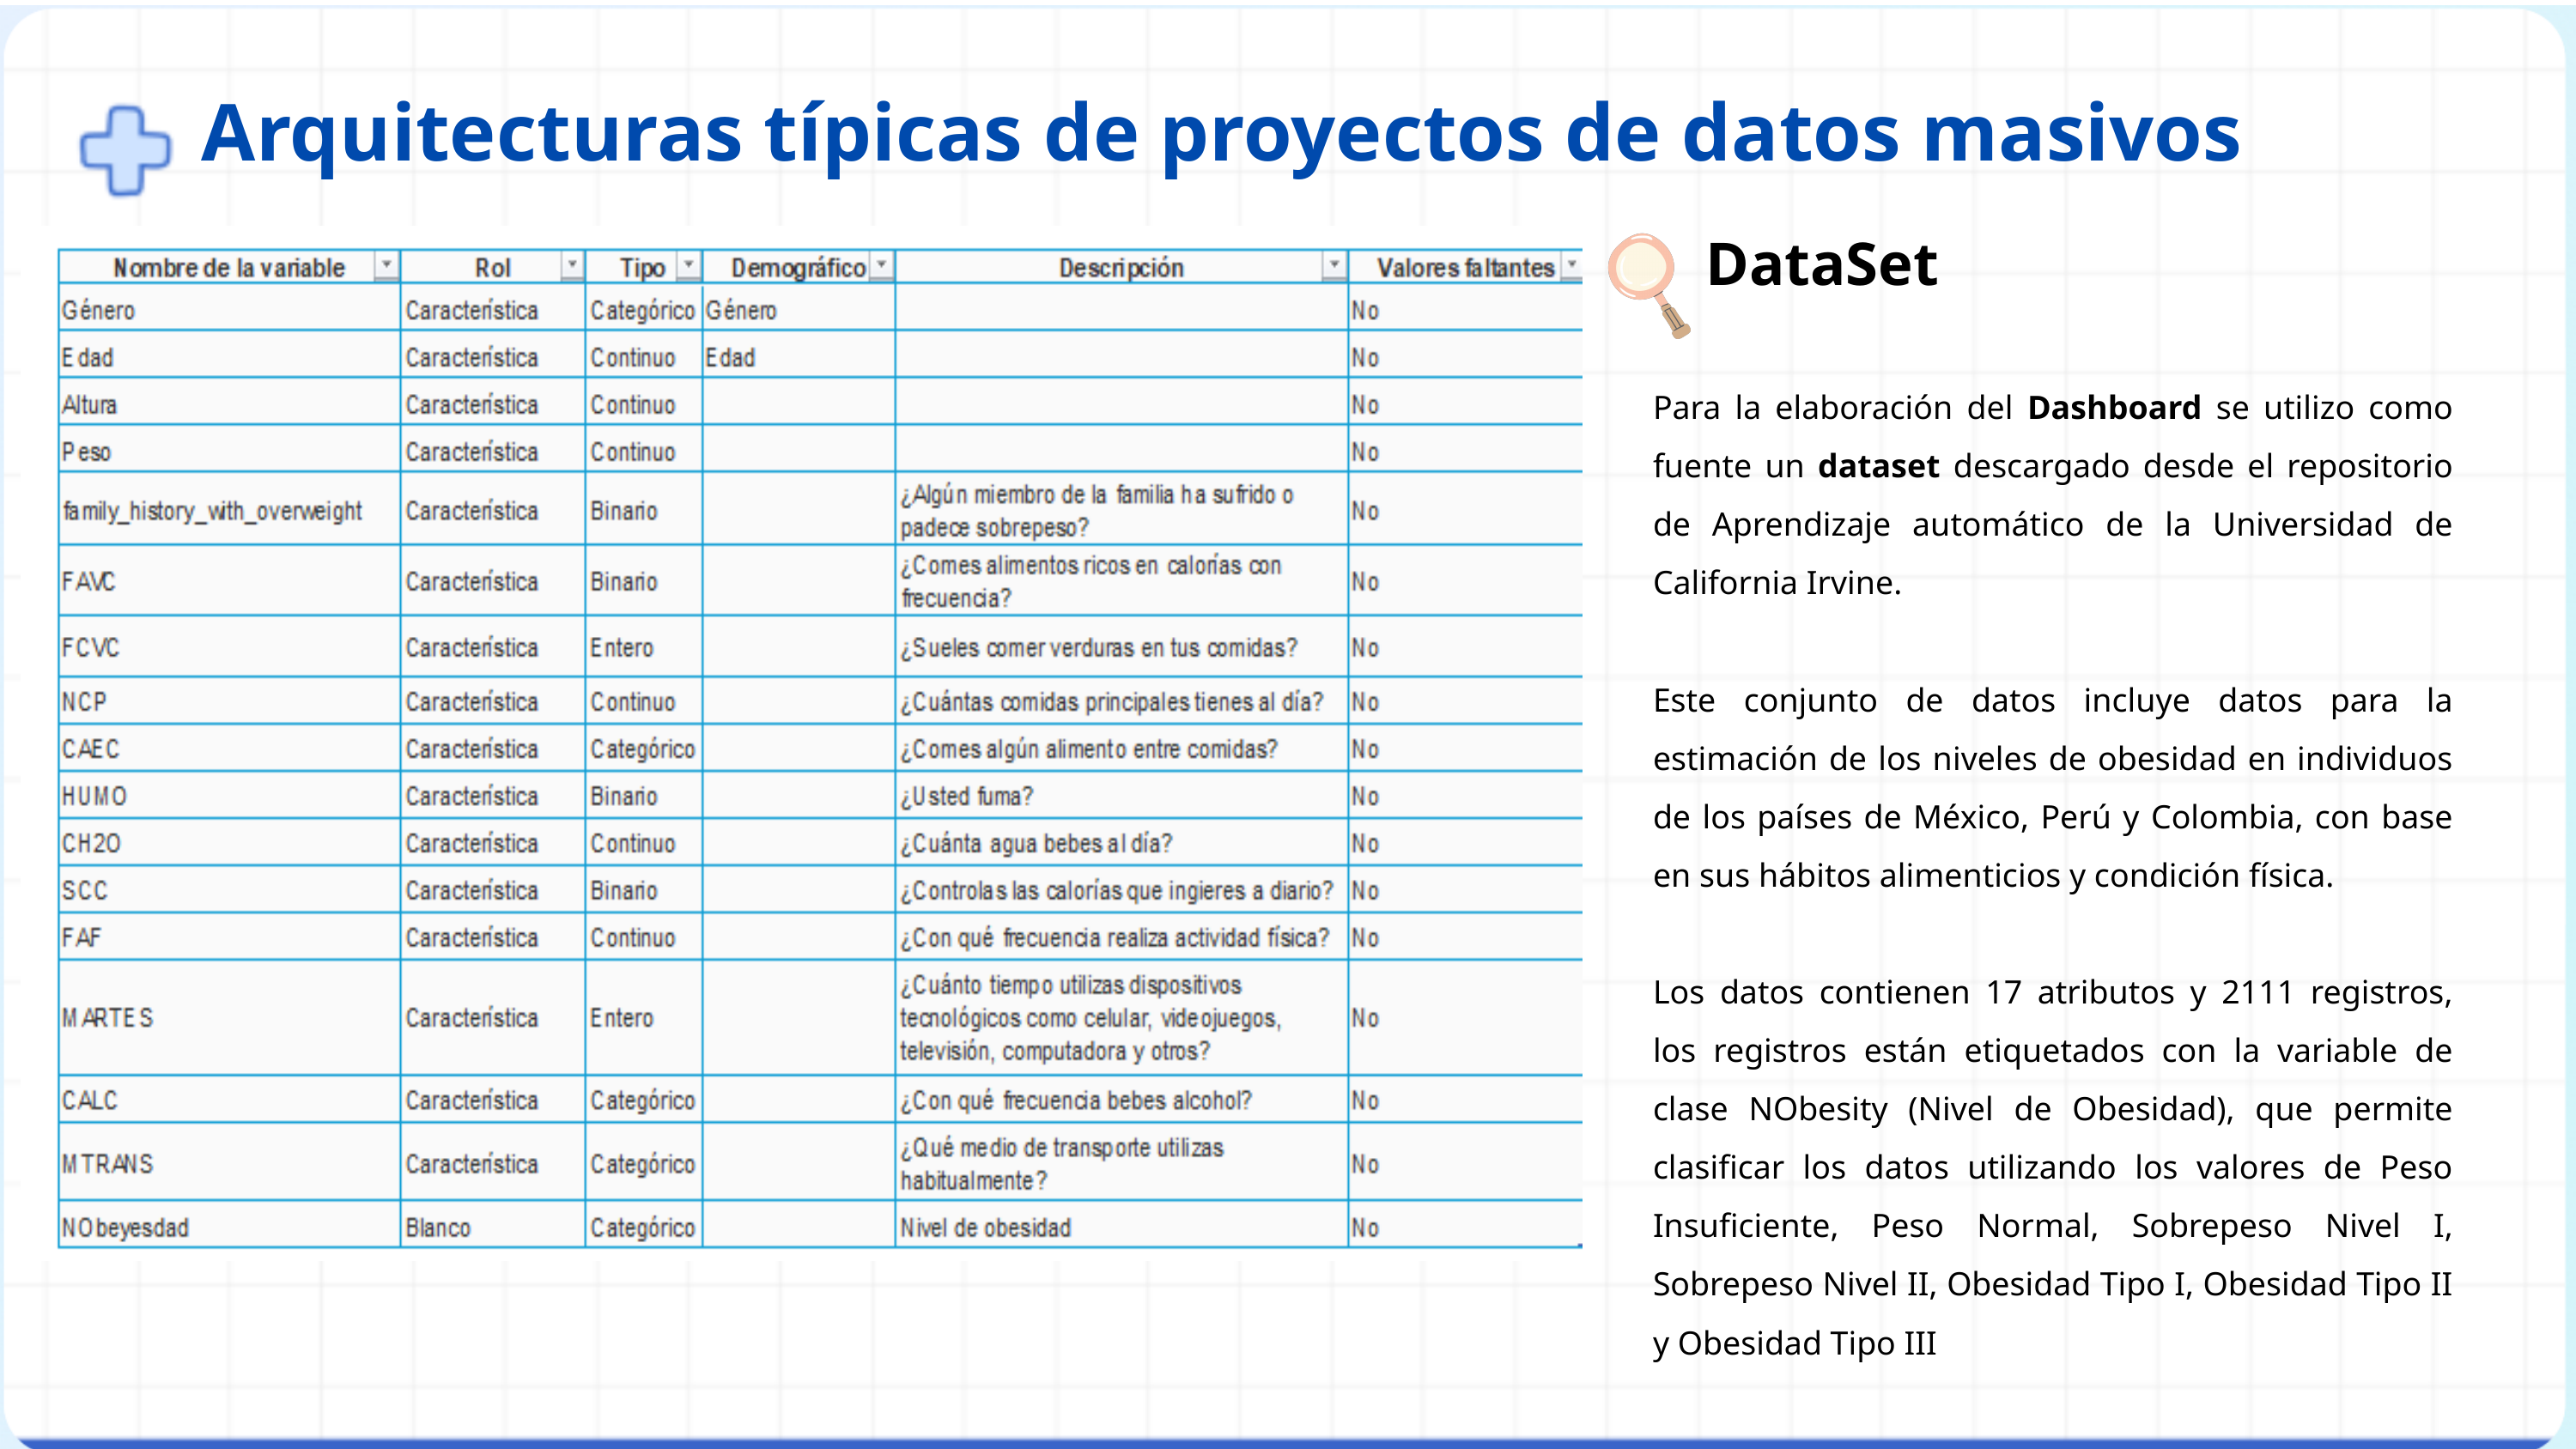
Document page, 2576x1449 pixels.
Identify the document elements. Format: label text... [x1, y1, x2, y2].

text_box Arquitecturas típicas de proyectos de datos masivos [158, 66, 2287, 178]
text_box DataSet [1617, 214, 2028, 298]
text_box [1603, 232, 1691, 339]
text_box [0, 5, 2576, 1449]
text_box Para la elaboración del Dashboard se utilizo como fuente un dataset descargado desde el repositorio de Aprendizaje automático de la Universidad de California Irvine. Este conjunto de datos incluye datos para la estimación de los niveles de obesidad en individuos de los países de México, Perú y Colombia, con base en sus hábitos alimenticios y condición física. Los datos contienen 17 atributos y 2111 registros, los registros están etiquetados con la variable de clase NObesity (Nivel de Obesidad), que permite clasificar los datos utilizando los valores de Peso Insuficiente, Peso Normal, Sobrepeso Nivel I, Sobrepeso Nivel II, Obesidad Tipo I, Obesidad Tipo II y Obesidad Tipo III [1652, 367, 2454, 1361]
picture [21, 226, 1583, 1261]
